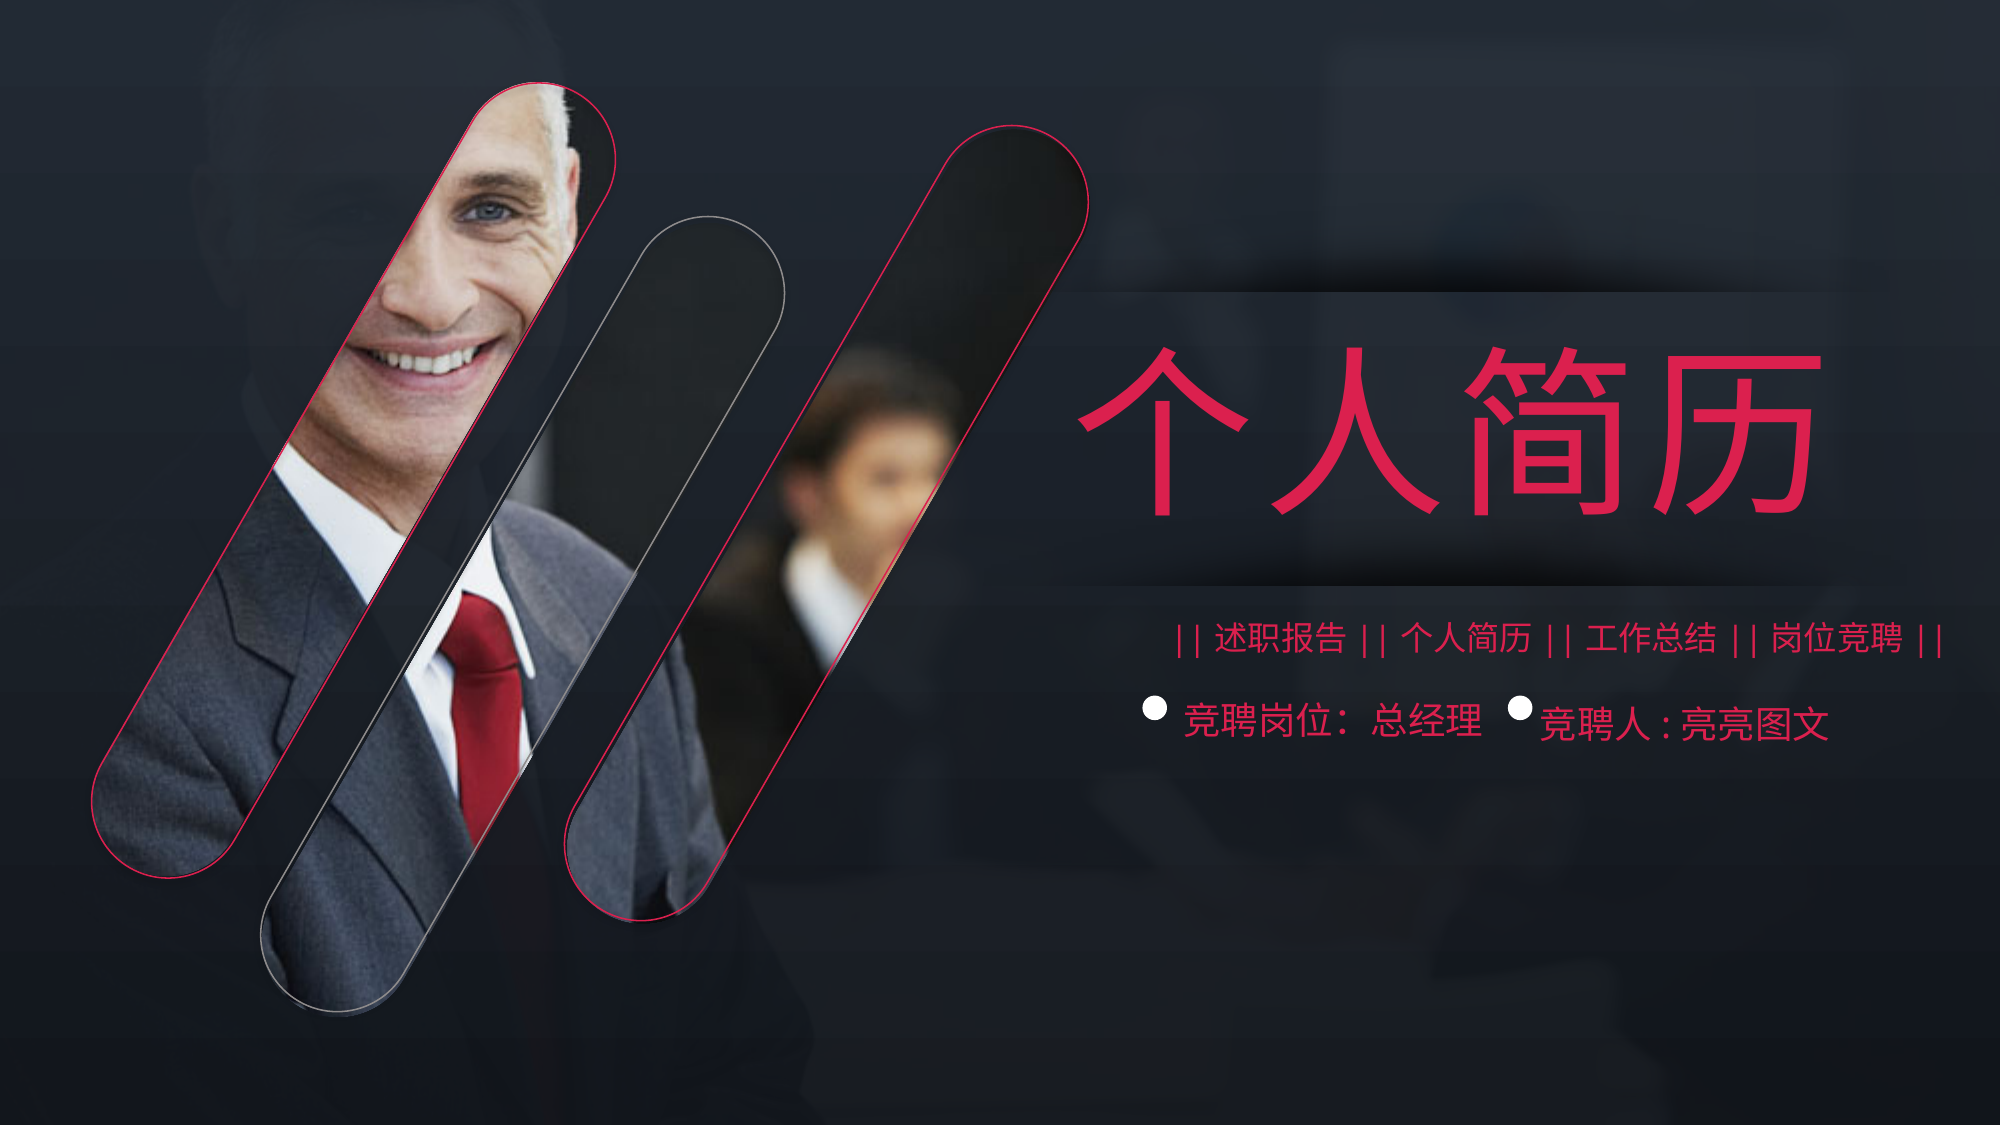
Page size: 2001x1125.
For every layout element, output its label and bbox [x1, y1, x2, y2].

picture [0, 0, 2000, 1125]
text_box [983, 202, 1908, 586]
